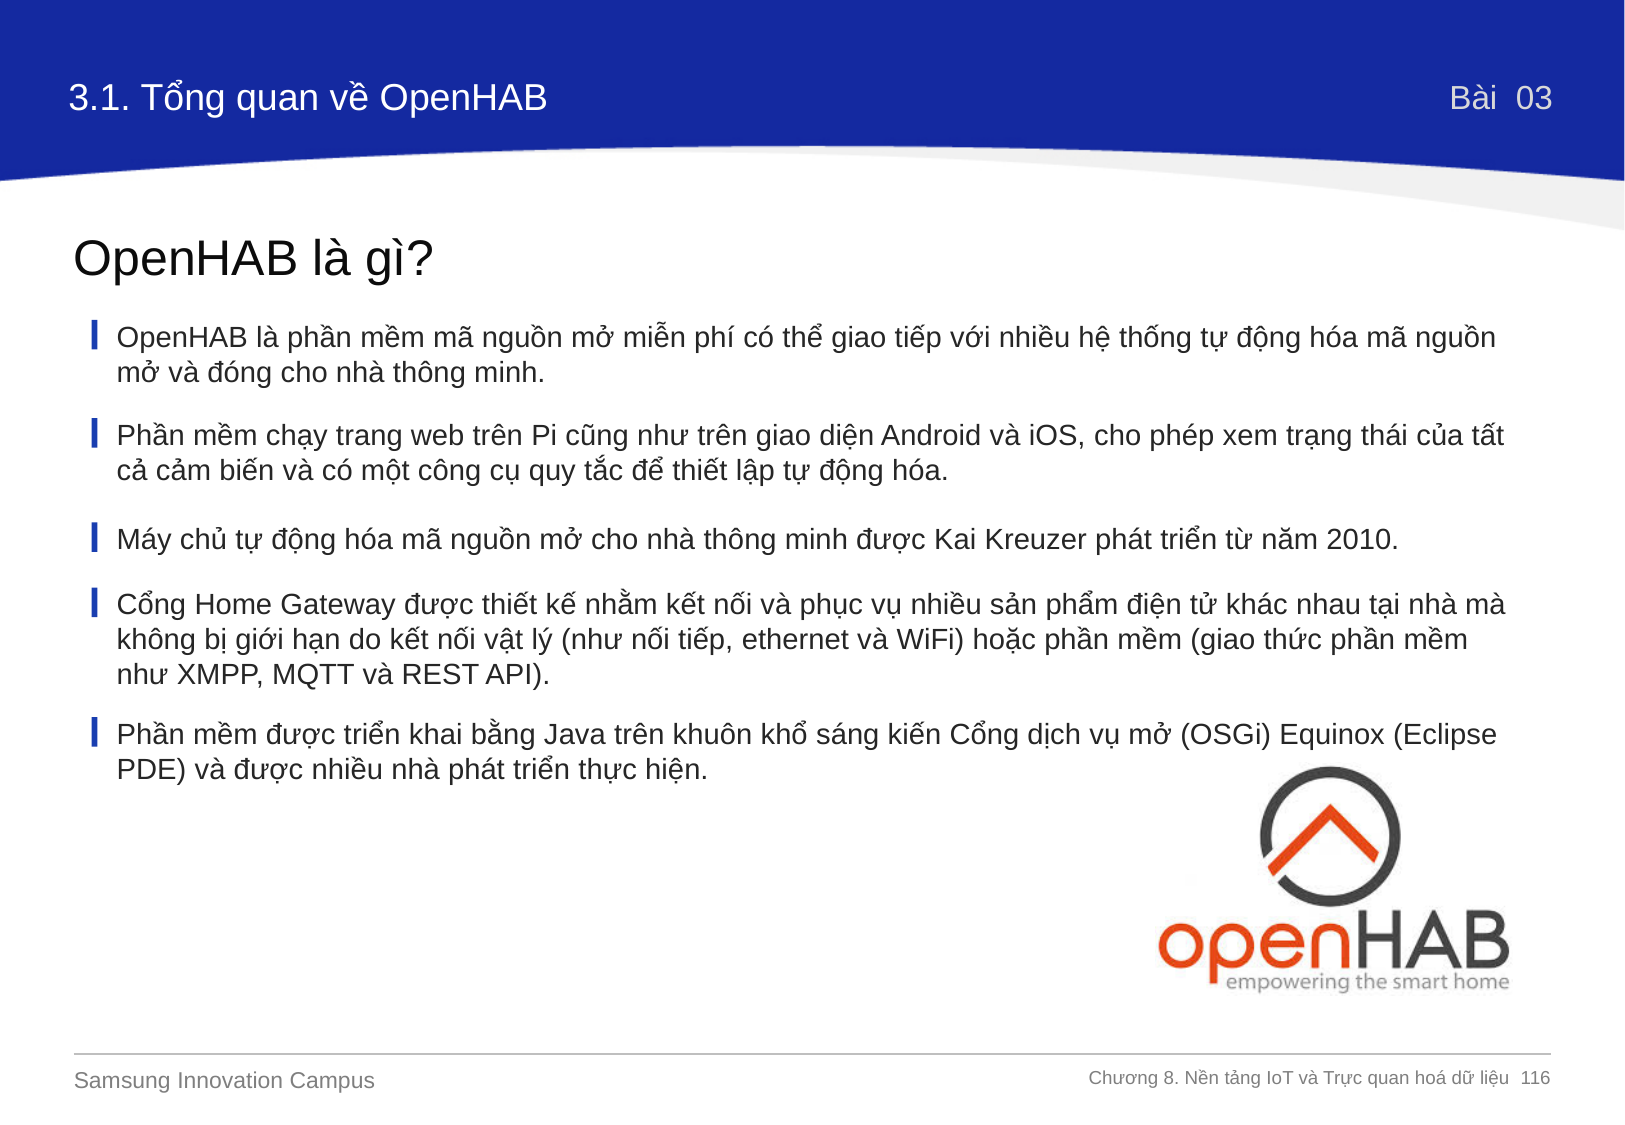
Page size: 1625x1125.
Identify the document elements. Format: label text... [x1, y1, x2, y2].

text_box OpenHAB là gì? [73, 225, 1551, 286]
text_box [91, 715, 1533, 787]
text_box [91, 415, 1533, 488]
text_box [91, 520, 1533, 557]
picture [0, 0, 1625, 1125]
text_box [91, 585, 1533, 692]
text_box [67, 73, 1554, 120]
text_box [91, 317, 1533, 389]
